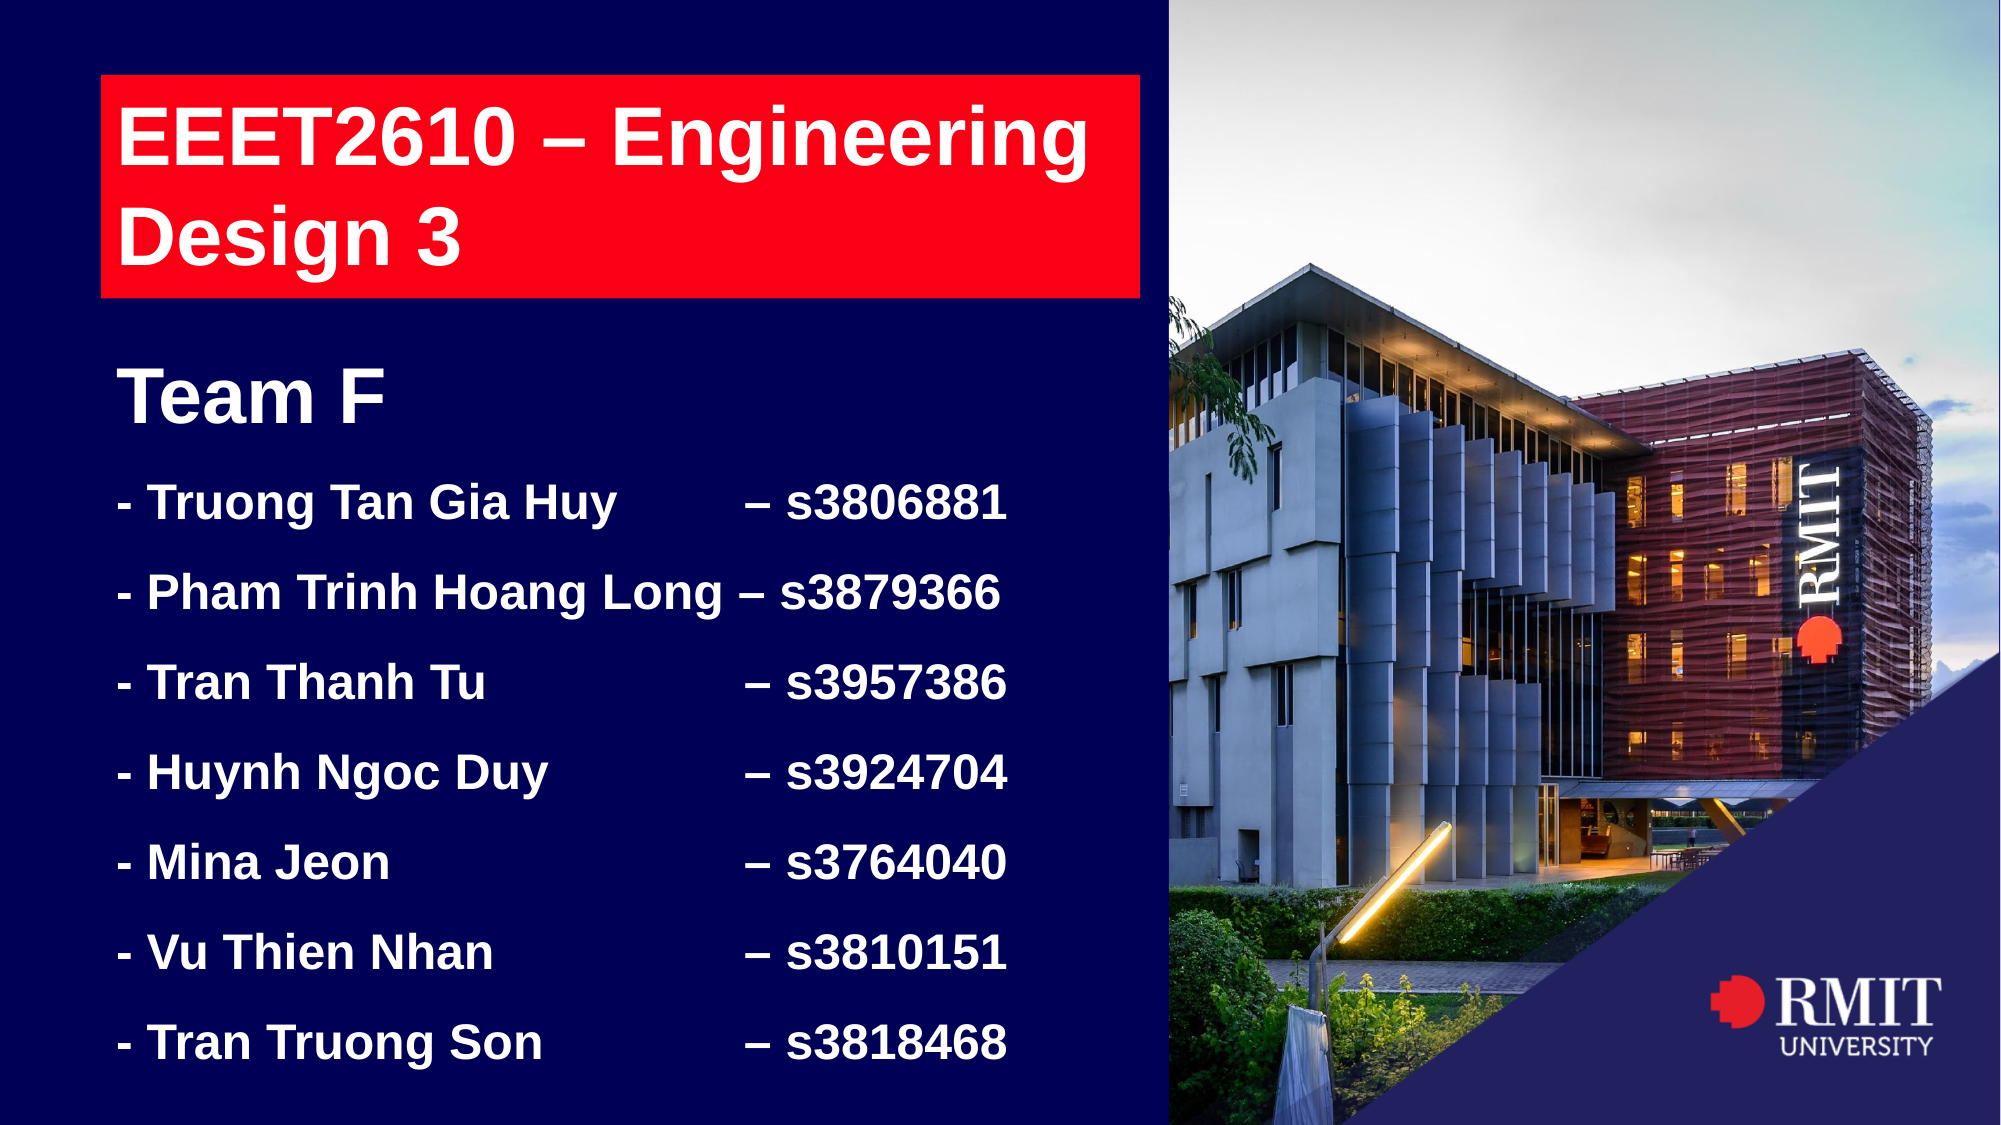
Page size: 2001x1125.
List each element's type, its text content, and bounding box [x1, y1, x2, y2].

title EEET2610 – Engineering Design 3 [101, 74, 1140, 299]
picture [1168, 0, 2001, 1125]
subtitle Team F - Truong Tan Gia Huy – s3806881 - Pham Trinh Hoang Long – s3879366 - Tran Thanh Tu – s3957386 - Huynh Ngoc Duy – s3924704 - Mina Jeon – s3764040 - Vu Thien Nhan – s3810151 - Tran Truong Son – s3818468 [101, 336, 1164, 1077]
